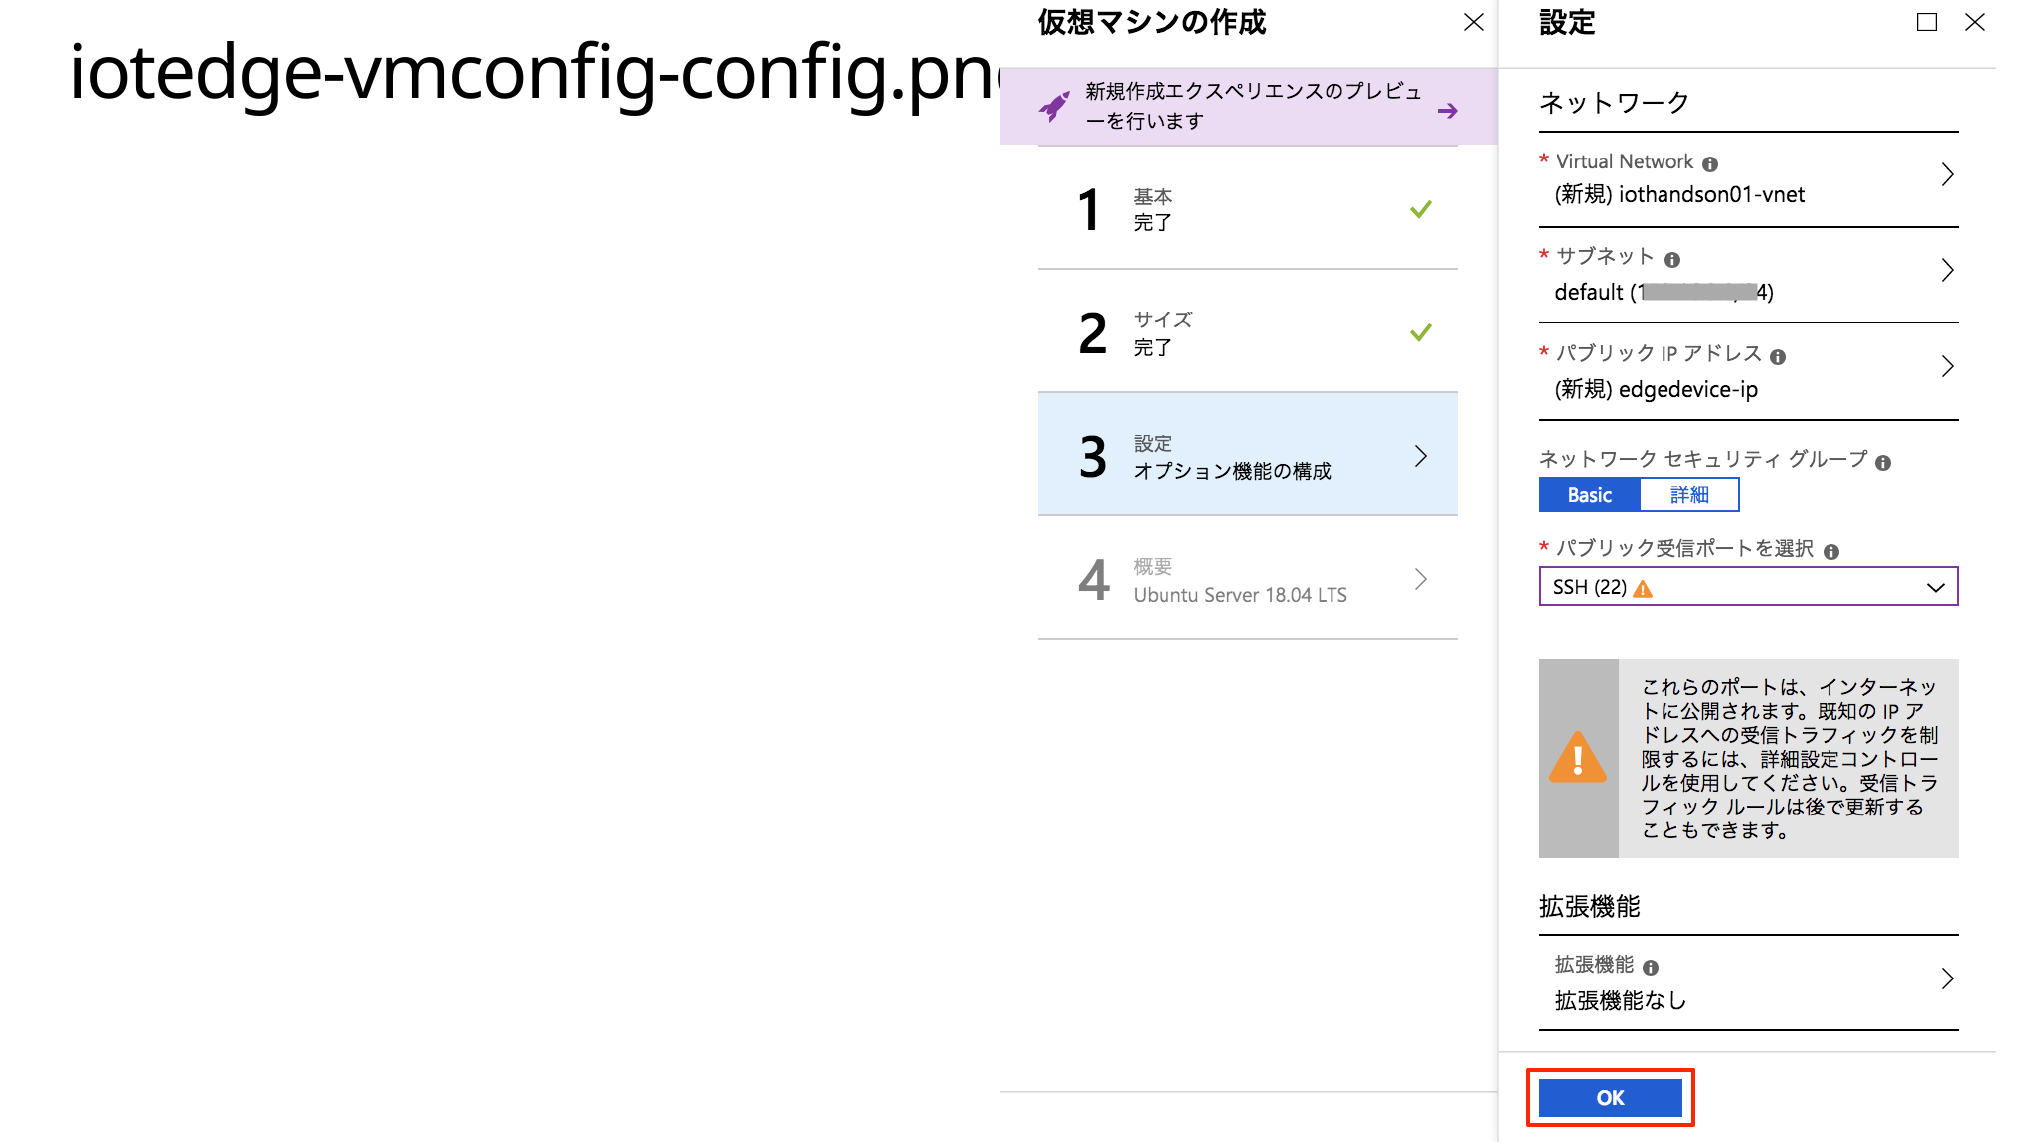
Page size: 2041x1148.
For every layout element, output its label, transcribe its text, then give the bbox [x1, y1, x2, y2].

title iotedge-vmconfig-config.png [45, 18, 1000, 107]
picture [1000, 0, 1996, 1142]
